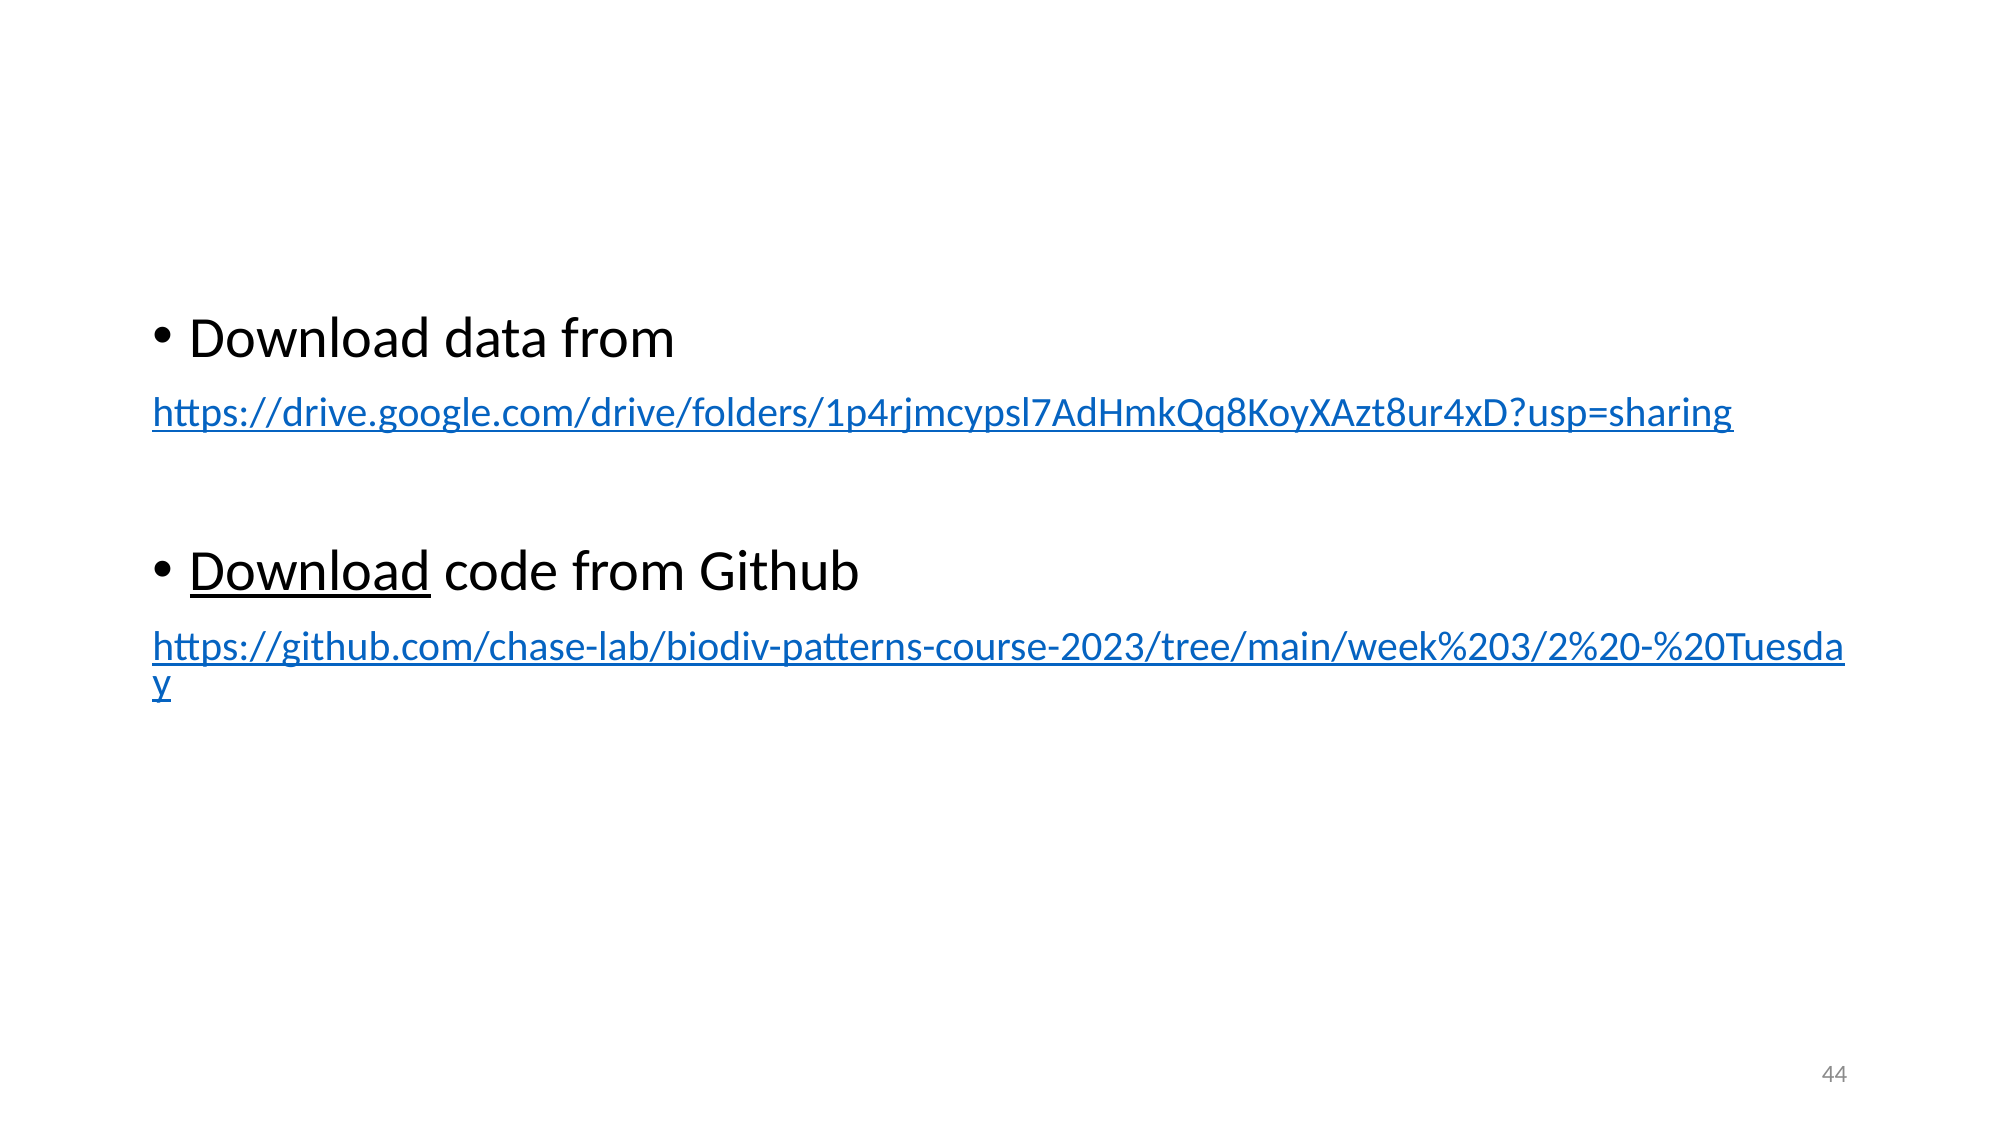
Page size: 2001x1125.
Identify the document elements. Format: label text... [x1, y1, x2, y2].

slide_number 44 [1412, 1042, 1863, 1103]
list Download data from https://drive.google.com/drive/folders/1p4rjmcypsl7AdHmkQq8KoyXAzt8ur4xD?usp=sharing Download code from Github https://github.com/chase-lab/biodiv-patterns-course-2023/tree/main/week%203/2%20-%20Tuesday [137, 299, 1863, 1014]
